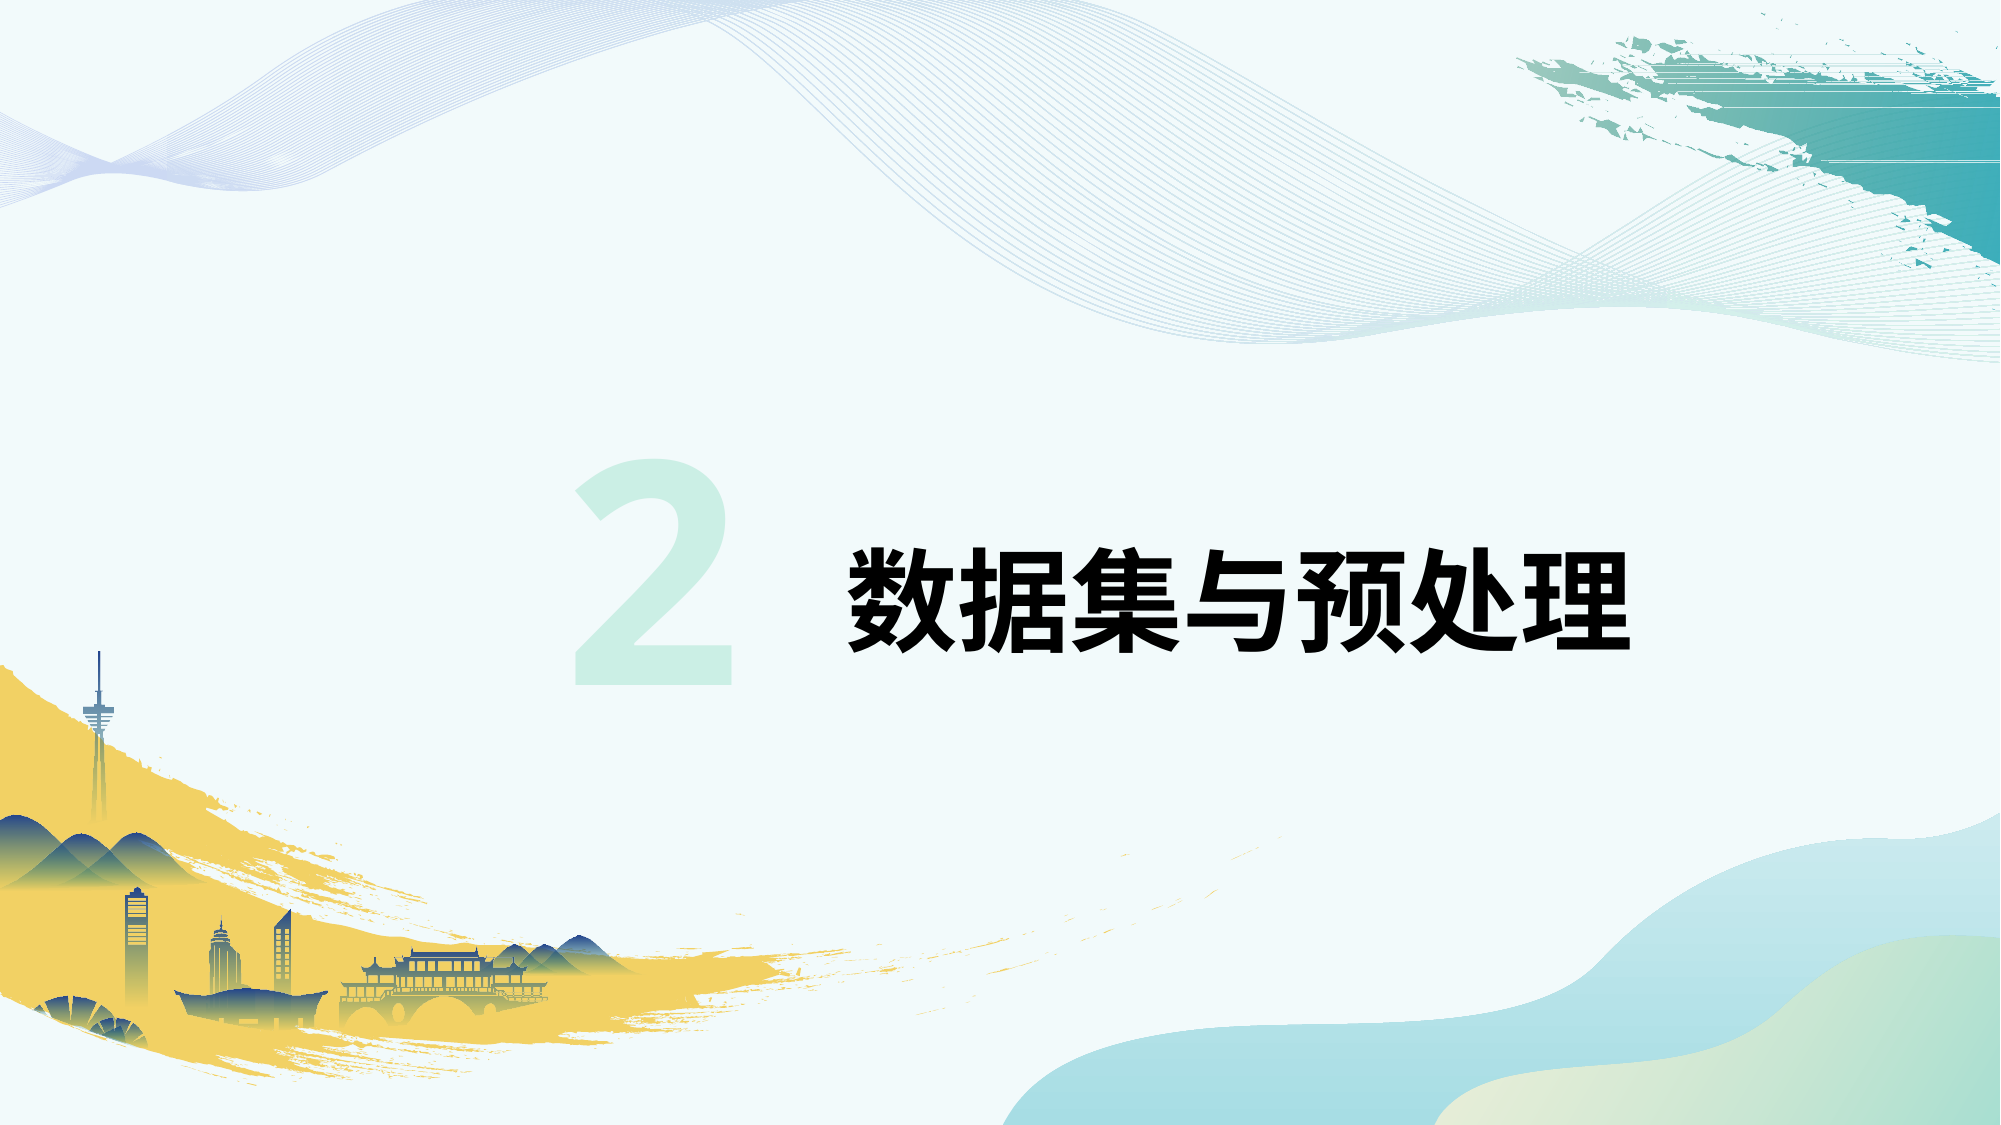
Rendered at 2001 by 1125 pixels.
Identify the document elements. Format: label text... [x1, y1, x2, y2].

list 2 [485, 152, 743, 856]
title 数据集与预处理 [845, 420, 1818, 666]
